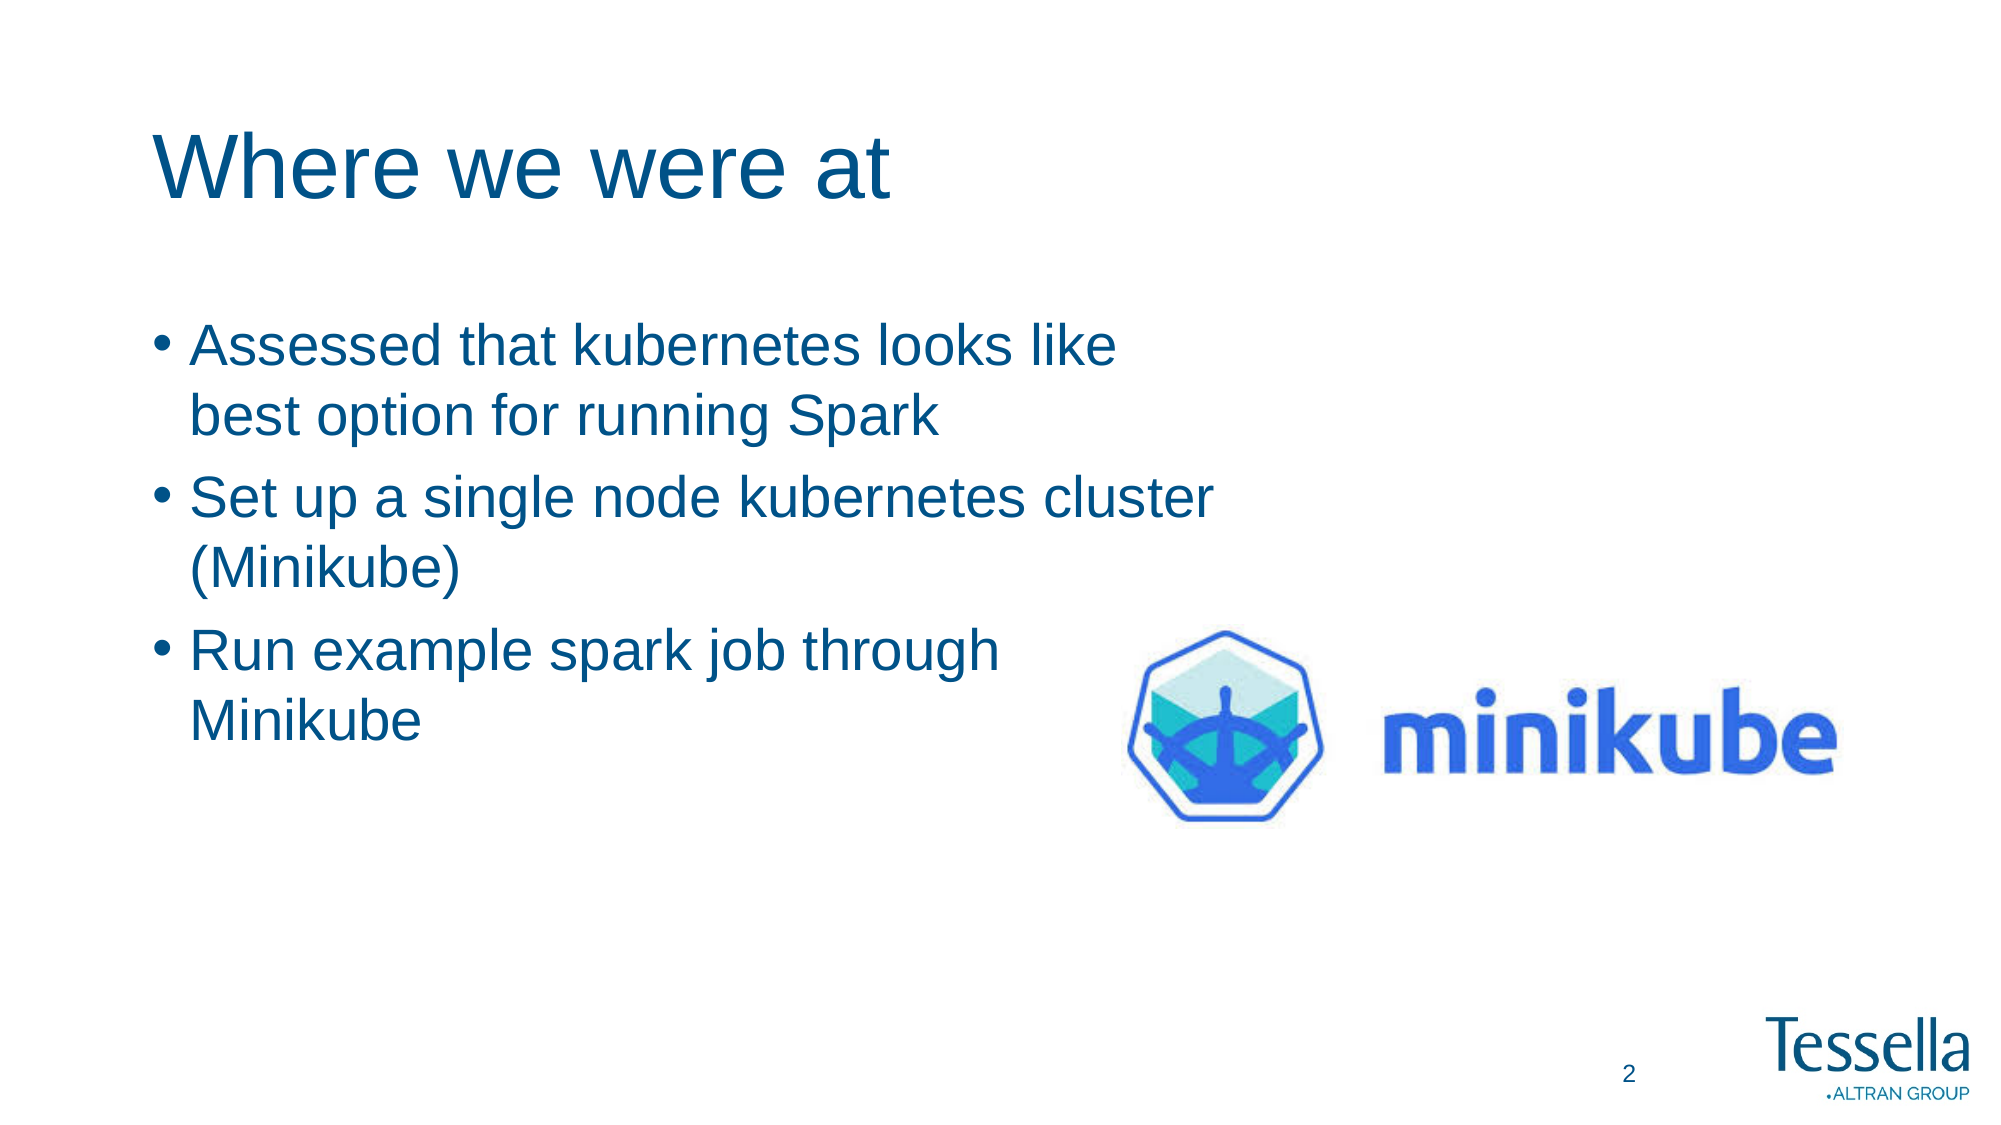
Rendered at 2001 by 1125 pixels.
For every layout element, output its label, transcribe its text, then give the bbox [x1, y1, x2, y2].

list Assessed that kubernetes looks like best option for running Spark Set up a single node kubernetes cluster (Minikube) Run example spark job through Minikube [137, 299, 1258, 968]
picture [1740, 985, 2000, 1125]
picture [1121, 624, 1844, 829]
title Where we were at [137, 59, 1863, 278]
slide_number 2 [1584, 1042, 1652, 1103]
